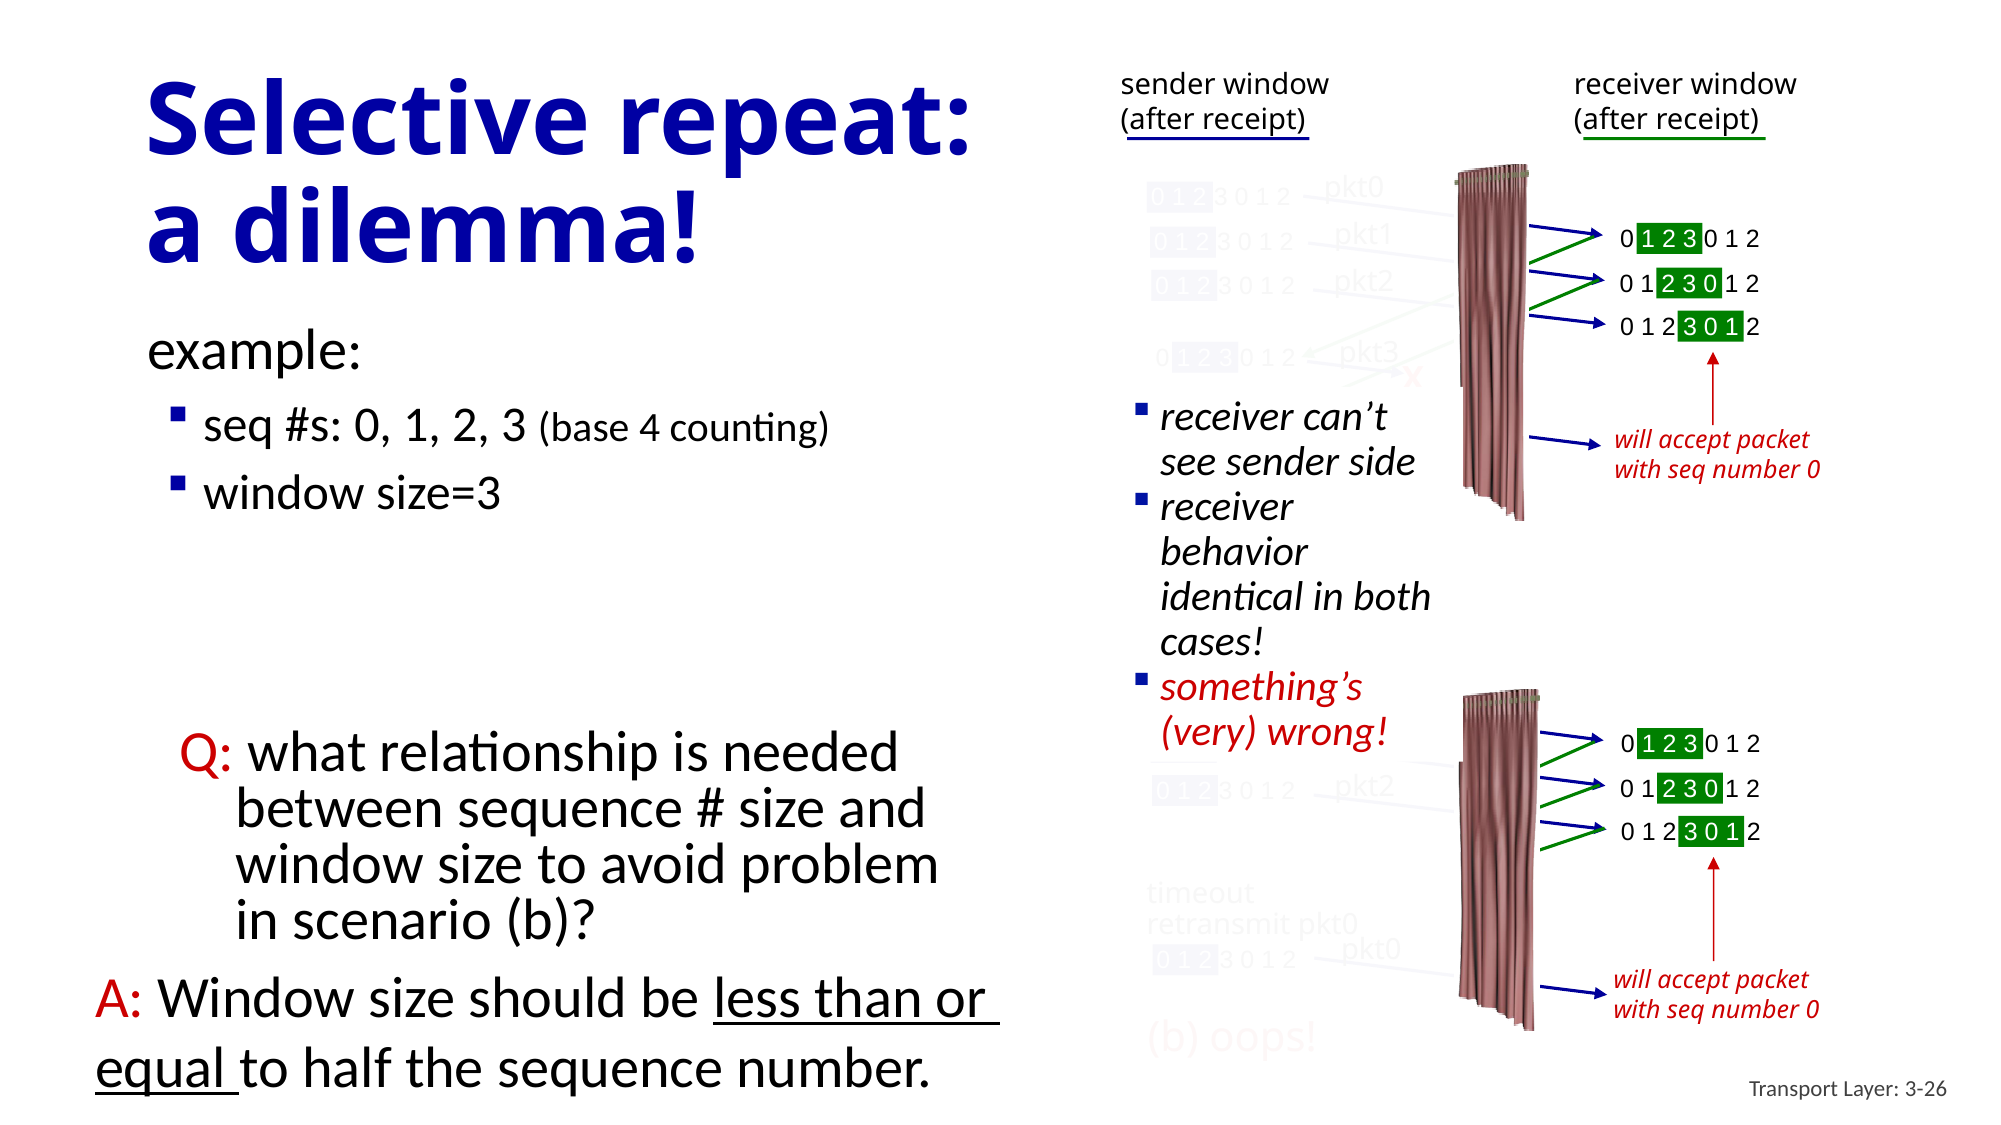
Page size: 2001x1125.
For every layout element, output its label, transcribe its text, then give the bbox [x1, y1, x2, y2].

text_box Q: what relationship is needed between sequence # size and window size to avoid problem in scenario (b)? [164, 647, 992, 952]
title Selective repeat: a dilemma! [130, 66, 1113, 286]
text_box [1113, 57, 1837, 492]
text_box A: Window size should be less than or equal to half the sequence number. [80, 952, 1016, 1107]
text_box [1540, 666, 1836, 1032]
text_box example: seq #s: 0, 1, 2, 3 (base 4 counting) window size=3 [130, 311, 1036, 530]
slide_number Transport Layer: 3-26 [1512, 1056, 1963, 1117]
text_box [1084, 160, 1540, 1074]
